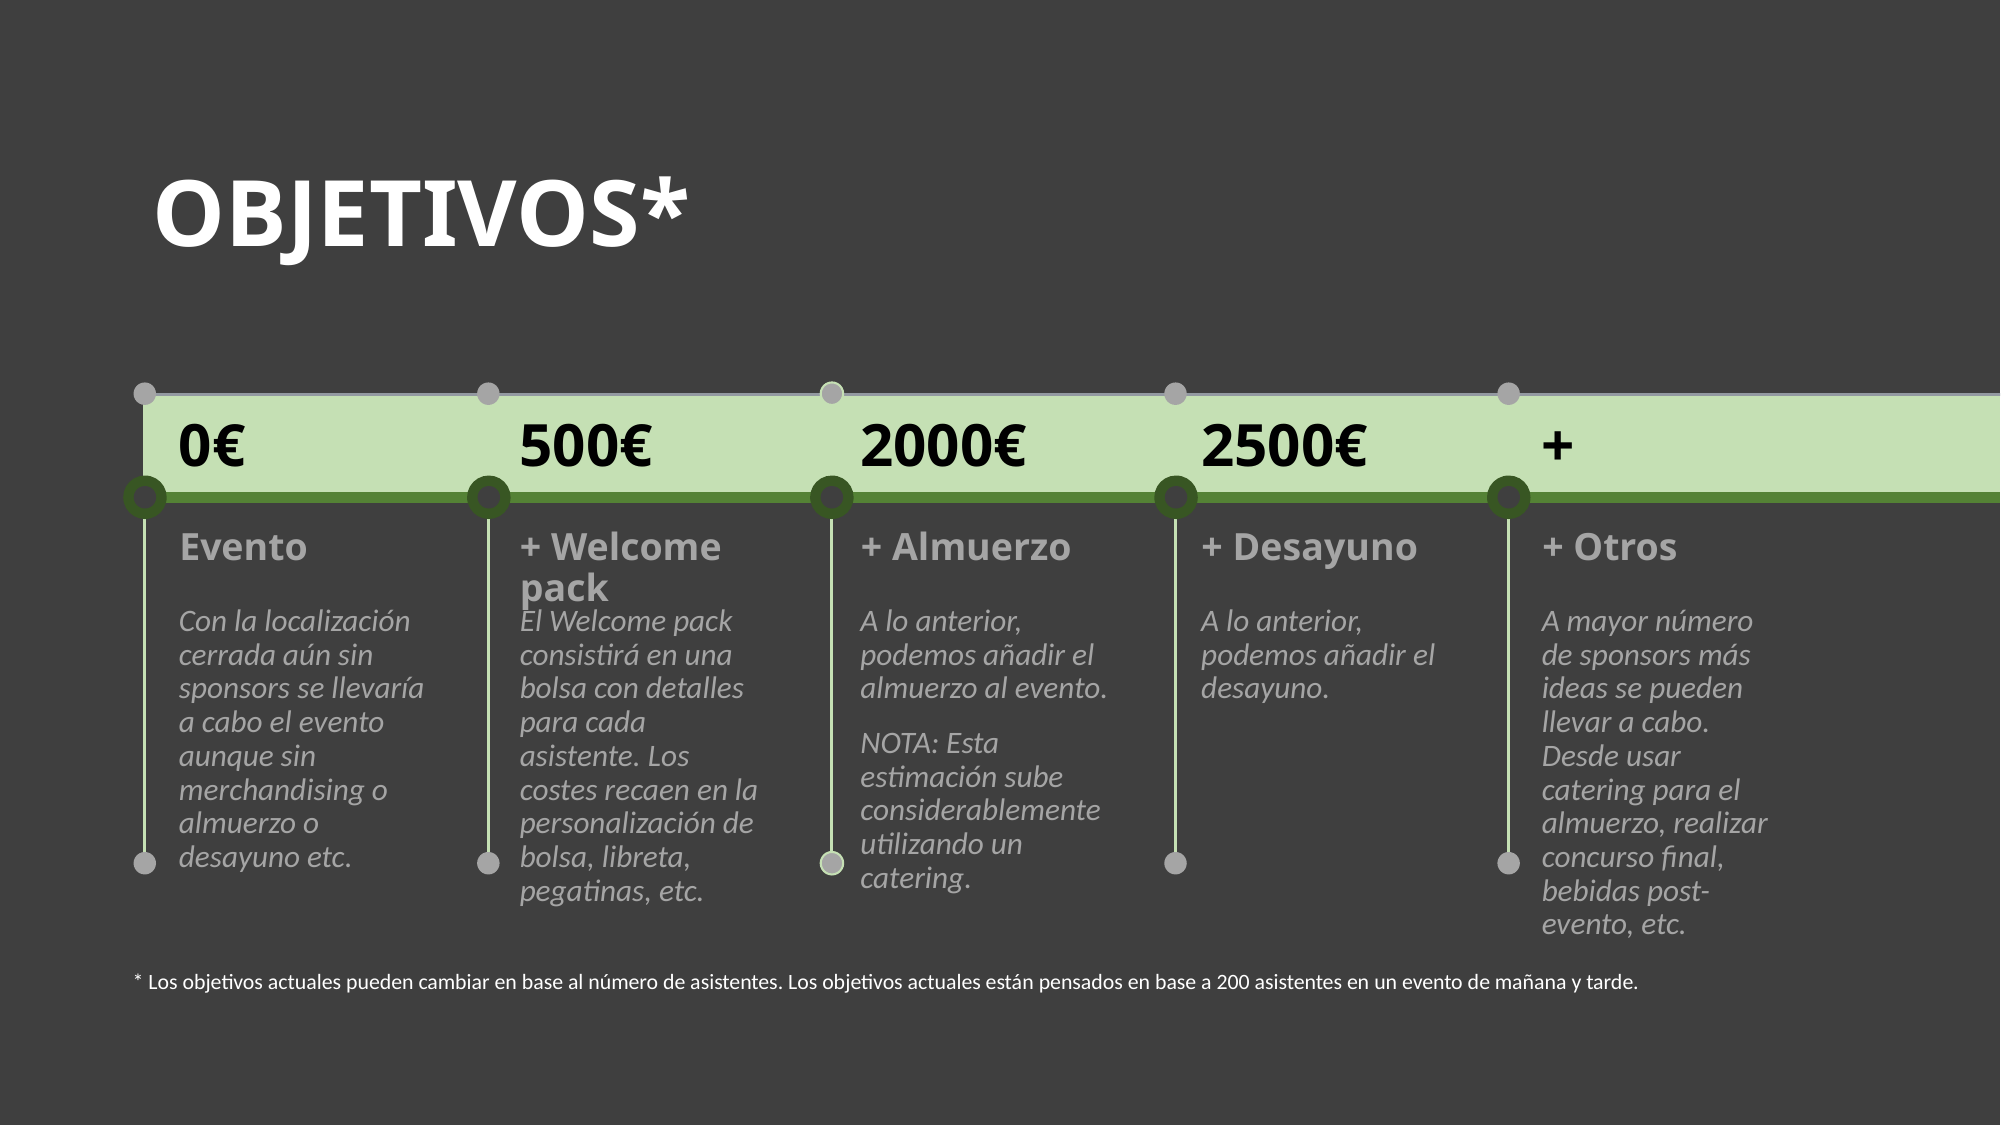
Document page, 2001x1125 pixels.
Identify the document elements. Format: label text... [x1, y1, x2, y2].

list 0€ [163, 408, 443, 483]
list + Desayuno [1186, 521, 1465, 582]
list + [1526, 408, 1806, 483]
list El Welcome pack consistirá en una bolsa con detalles para cada asistente. Los costes recaen en la personalización de bolsa, libreta, pegatinas, etc. [504, 597, 784, 929]
list A mayor número de sponsors más ideas se pueden llevar a cabo. Desde usar catering para el almuerzo, realizar concurso final, bebidas post-evento, etc. [1526, 597, 1806, 948]
text_box * Los objetivos actuales pueden cambiar en base al número de asistentes. Los objetivos actuales están pensados en base a 200 asistentes en un evento de mañana y tarde. [117, 960, 1959, 1002]
list + Otros [1527, 521, 1806, 582]
list 2500€ [1186, 408, 1465, 483]
list 2000€ [845, 408, 1124, 483]
list 500€ [504, 408, 784, 483]
list + Almuerzo [845, 521, 1125, 582]
list A lo anterior, podemos añadir el desayuno. [1186, 597, 1465, 830]
list + Welcome pack [505, 521, 784, 582]
list A lo anterior, podemos añadir el almuerzo al evento. NOTA: Esta estimación sube considerablemente utilizando un catering. [845, 597, 1124, 943]
list Con la localización cerrada aún sin sponsors se llevaría a cabo el evento aunque sin merchandising o almuerzo o desayuno etc. [163, 597, 443, 848]
list Evento [164, 521, 443, 582]
text_box OBJETIVOS* [137, 77, 1863, 275]
